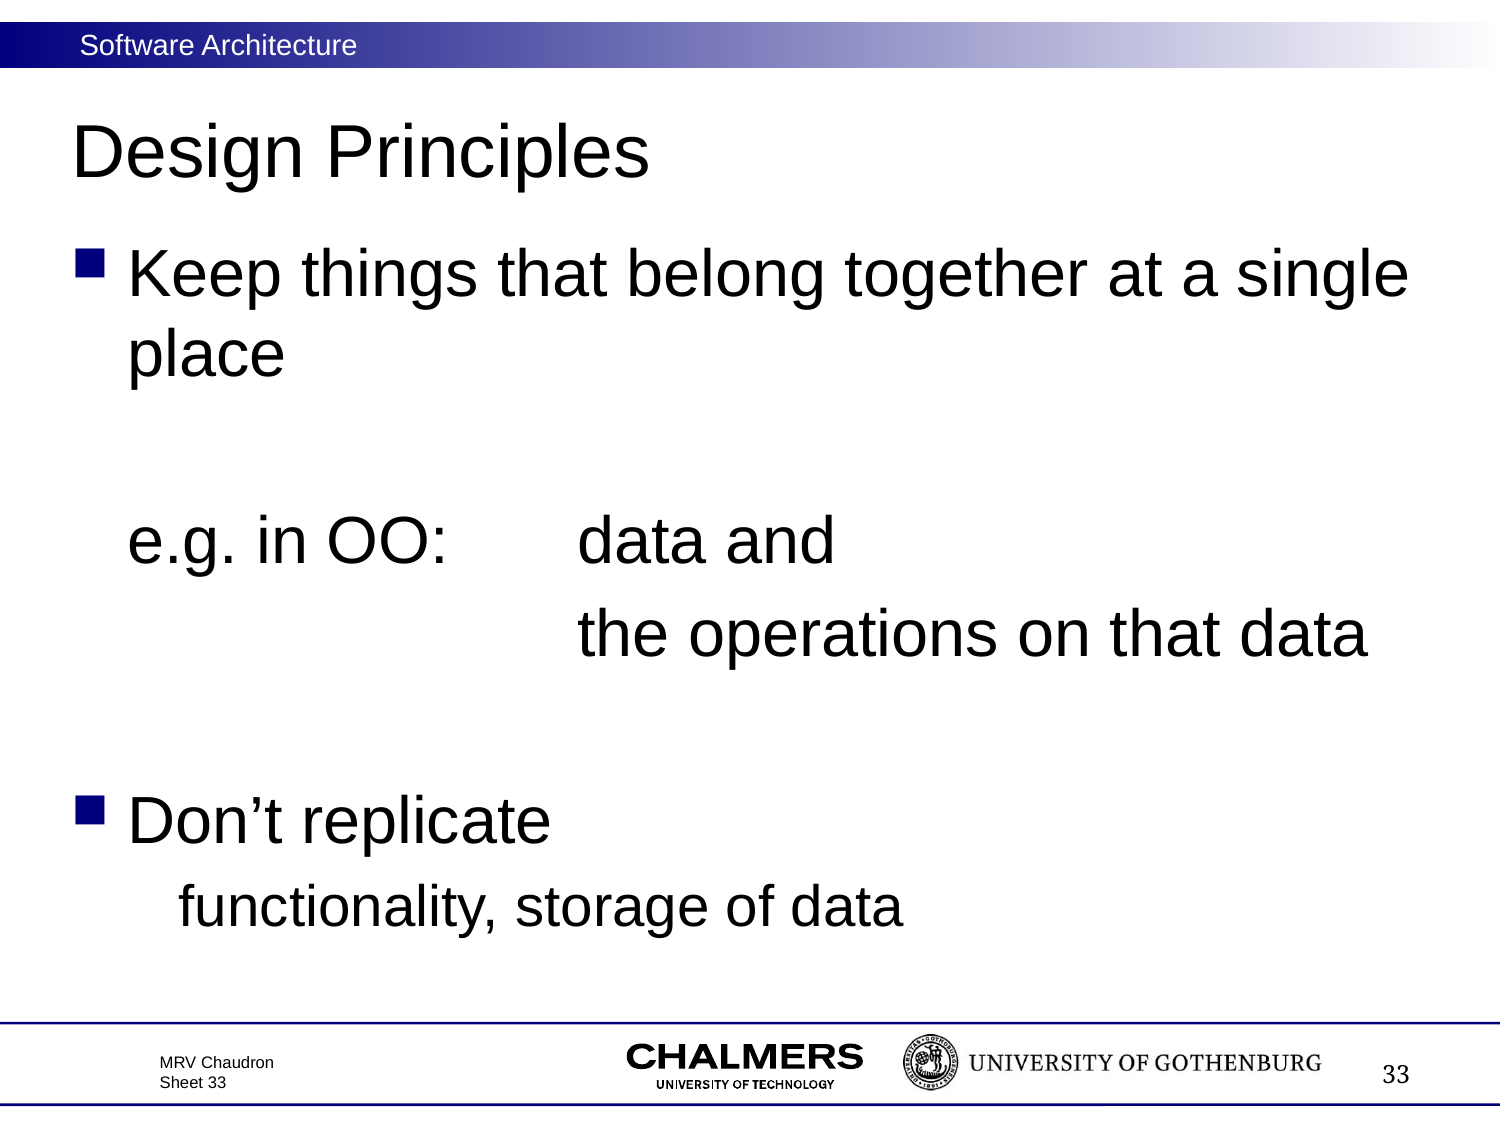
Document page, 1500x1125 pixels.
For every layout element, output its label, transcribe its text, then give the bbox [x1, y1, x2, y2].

slide_number 33 [1074, 1024, 1426, 1101]
list Keep things that belong together at a single place e.g. in OO: data and the operations on that data Don’t replicate functionality, storage of data [56, 222, 1460, 1007]
title Design Principles [56, 85, 1460, 210]
footer MRV Chaudron Sheet 33 [144, 1024, 1356, 1100]
